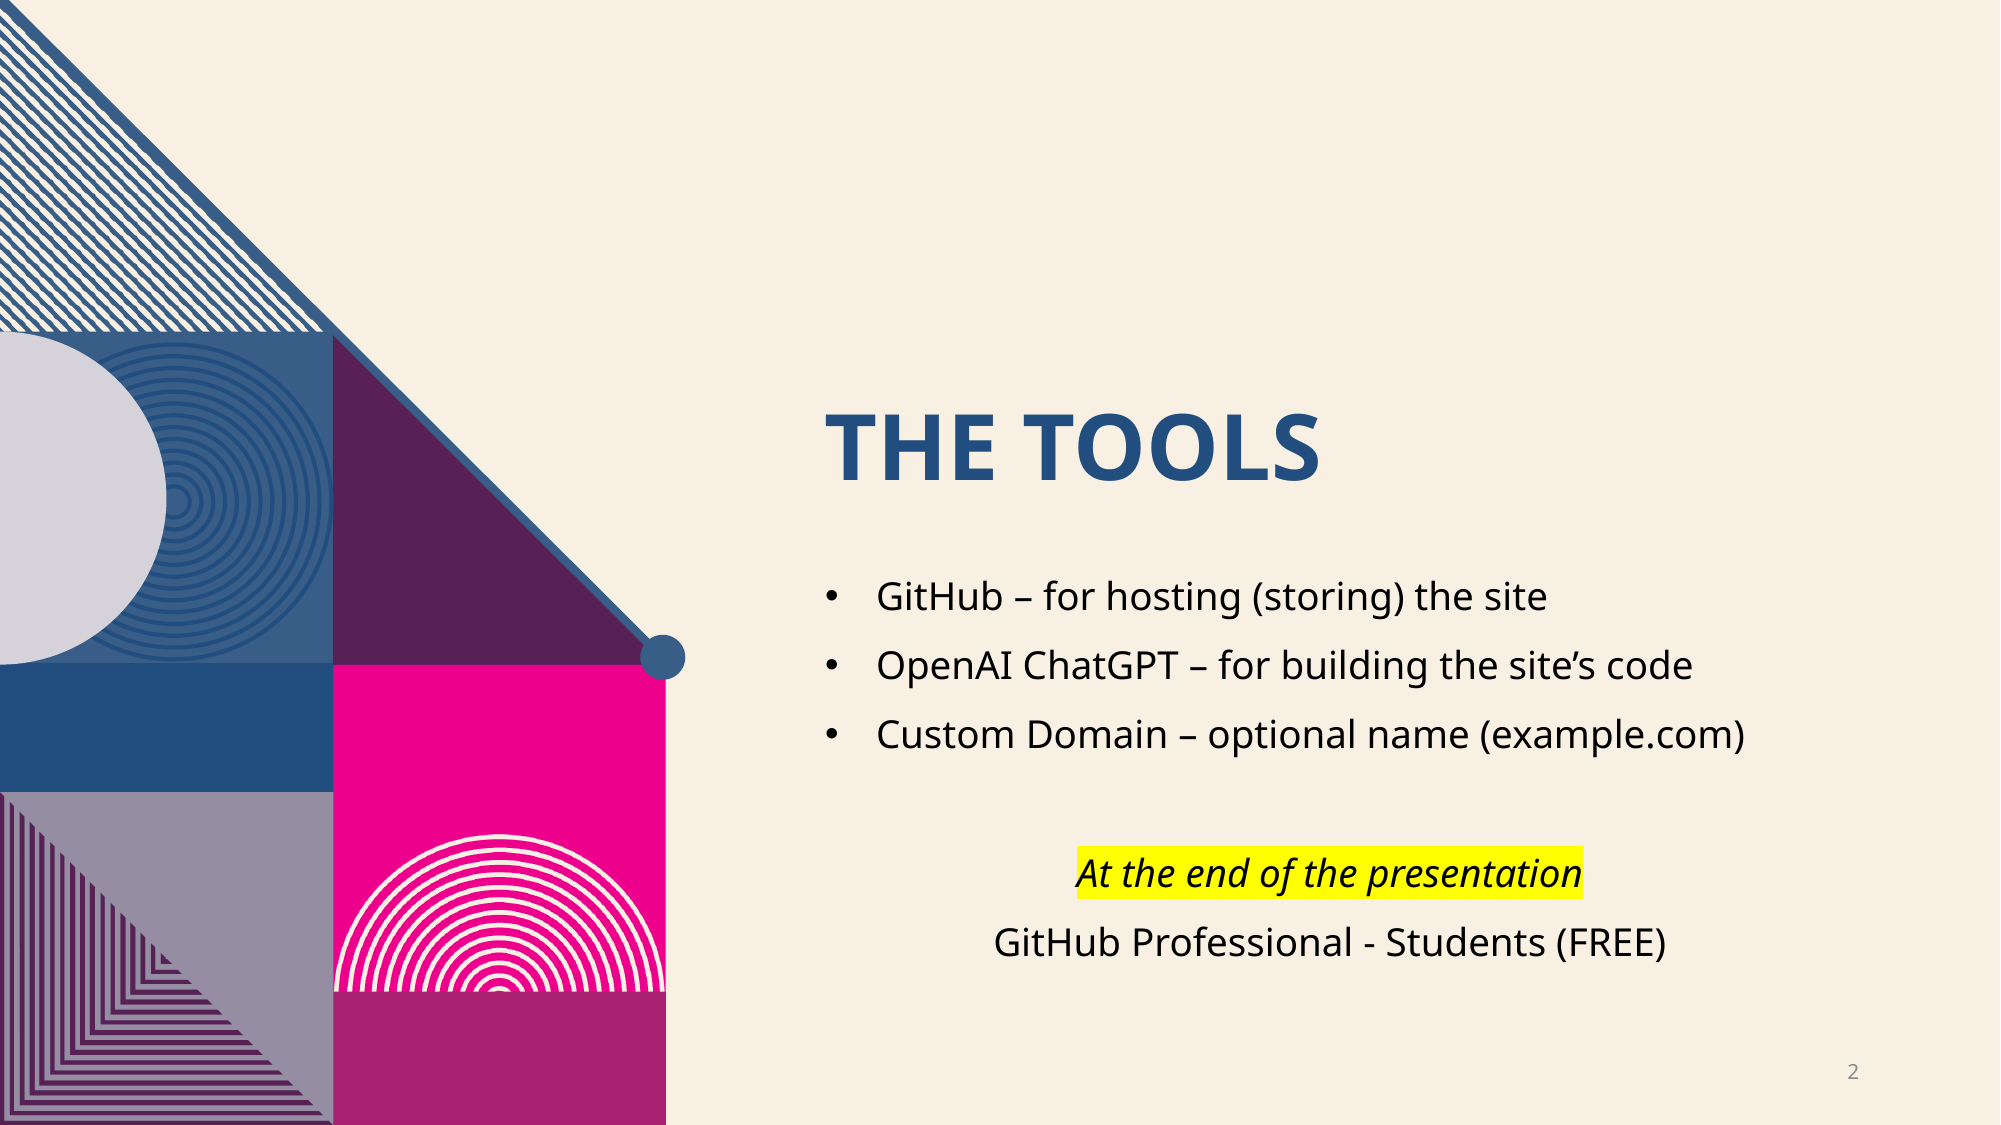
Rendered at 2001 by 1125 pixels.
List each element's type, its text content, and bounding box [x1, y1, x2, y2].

title The tools [809, 70, 1850, 509]
picture [0, 792, 333, 1125]
list GitHub – for hosting (storing) the site OpenAI ChatGPT – for building the site’s code Custom Domain – optional name (example.com) At the end of the presentation GitHub Professional - Students (FREE) [810, 541, 1850, 980]
picture [0, 4, 330, 333]
picture [334, 834, 665, 991]
slide_number 2 [1799, 1042, 1875, 1103]
picture [10, 0, 332, 321]
